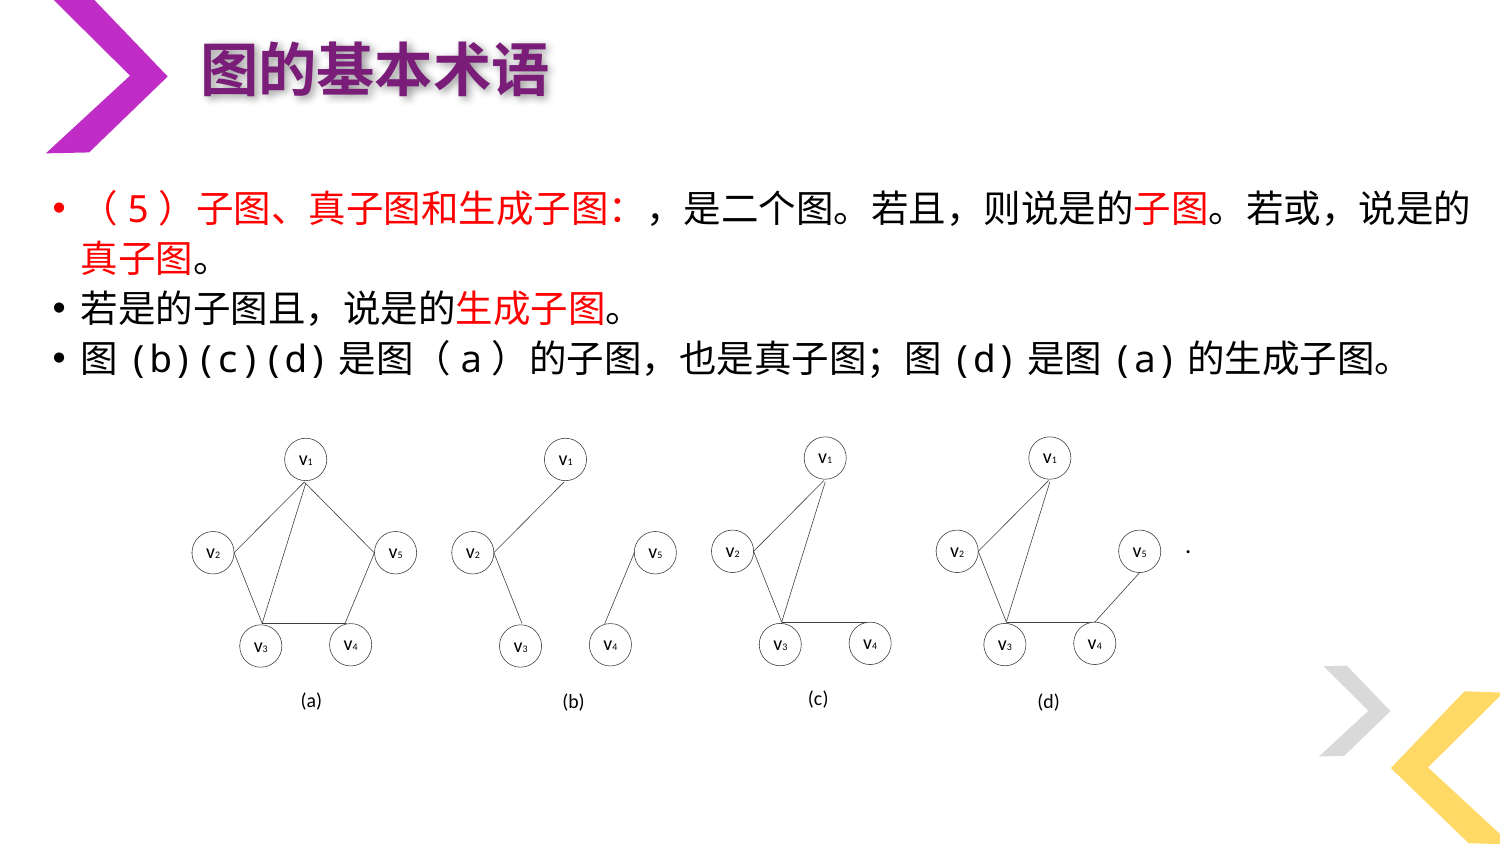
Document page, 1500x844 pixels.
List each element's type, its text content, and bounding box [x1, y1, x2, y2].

picture [188, 433, 1194, 718]
list 图的基本术语 [188, 35, 1214, 111]
